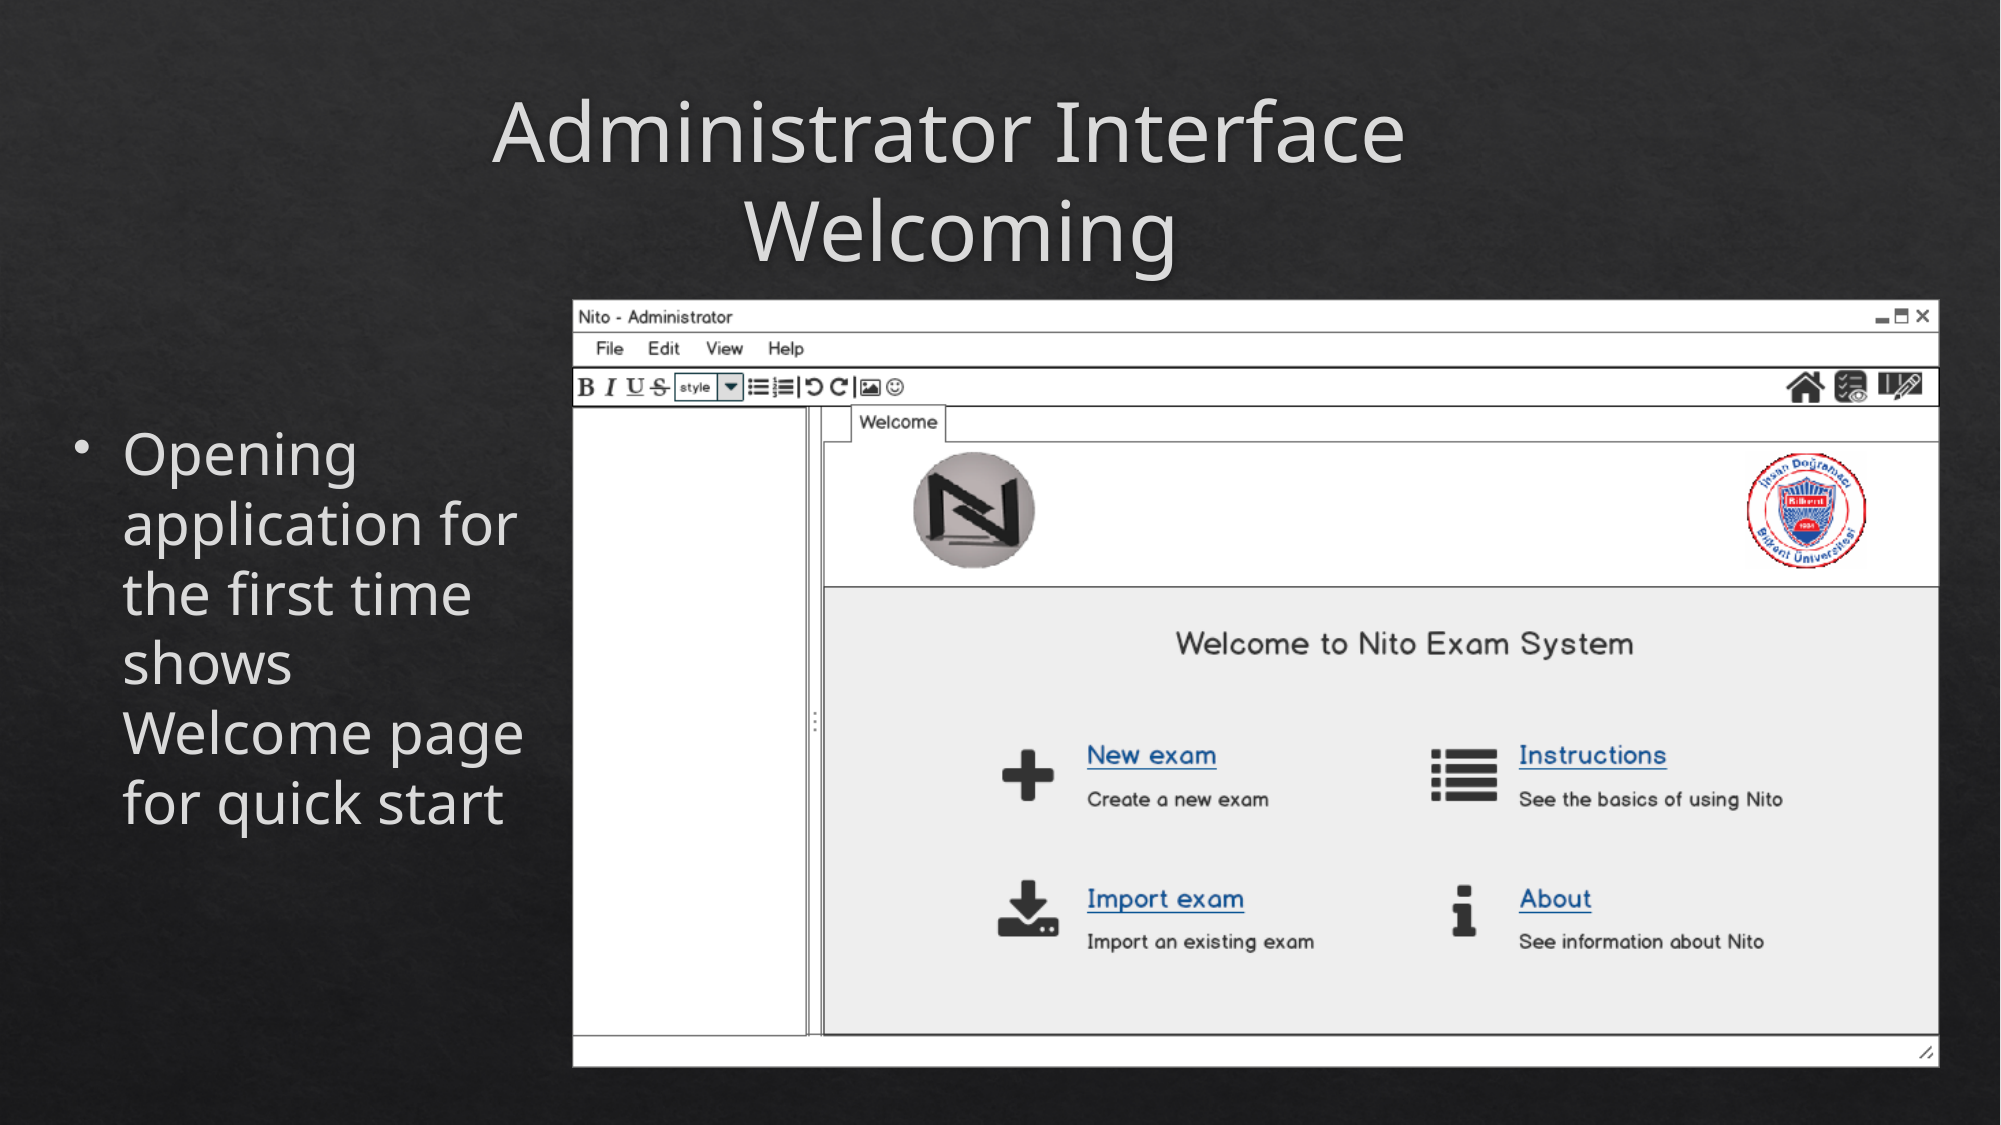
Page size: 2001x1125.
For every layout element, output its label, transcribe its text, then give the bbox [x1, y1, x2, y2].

picture [572, 299, 1940, 1068]
text_box Opening application for the first time shows Welcome page for quick start [60, 409, 564, 927]
title Administrator Interface Welcoming [112, 57, 1811, 300]
